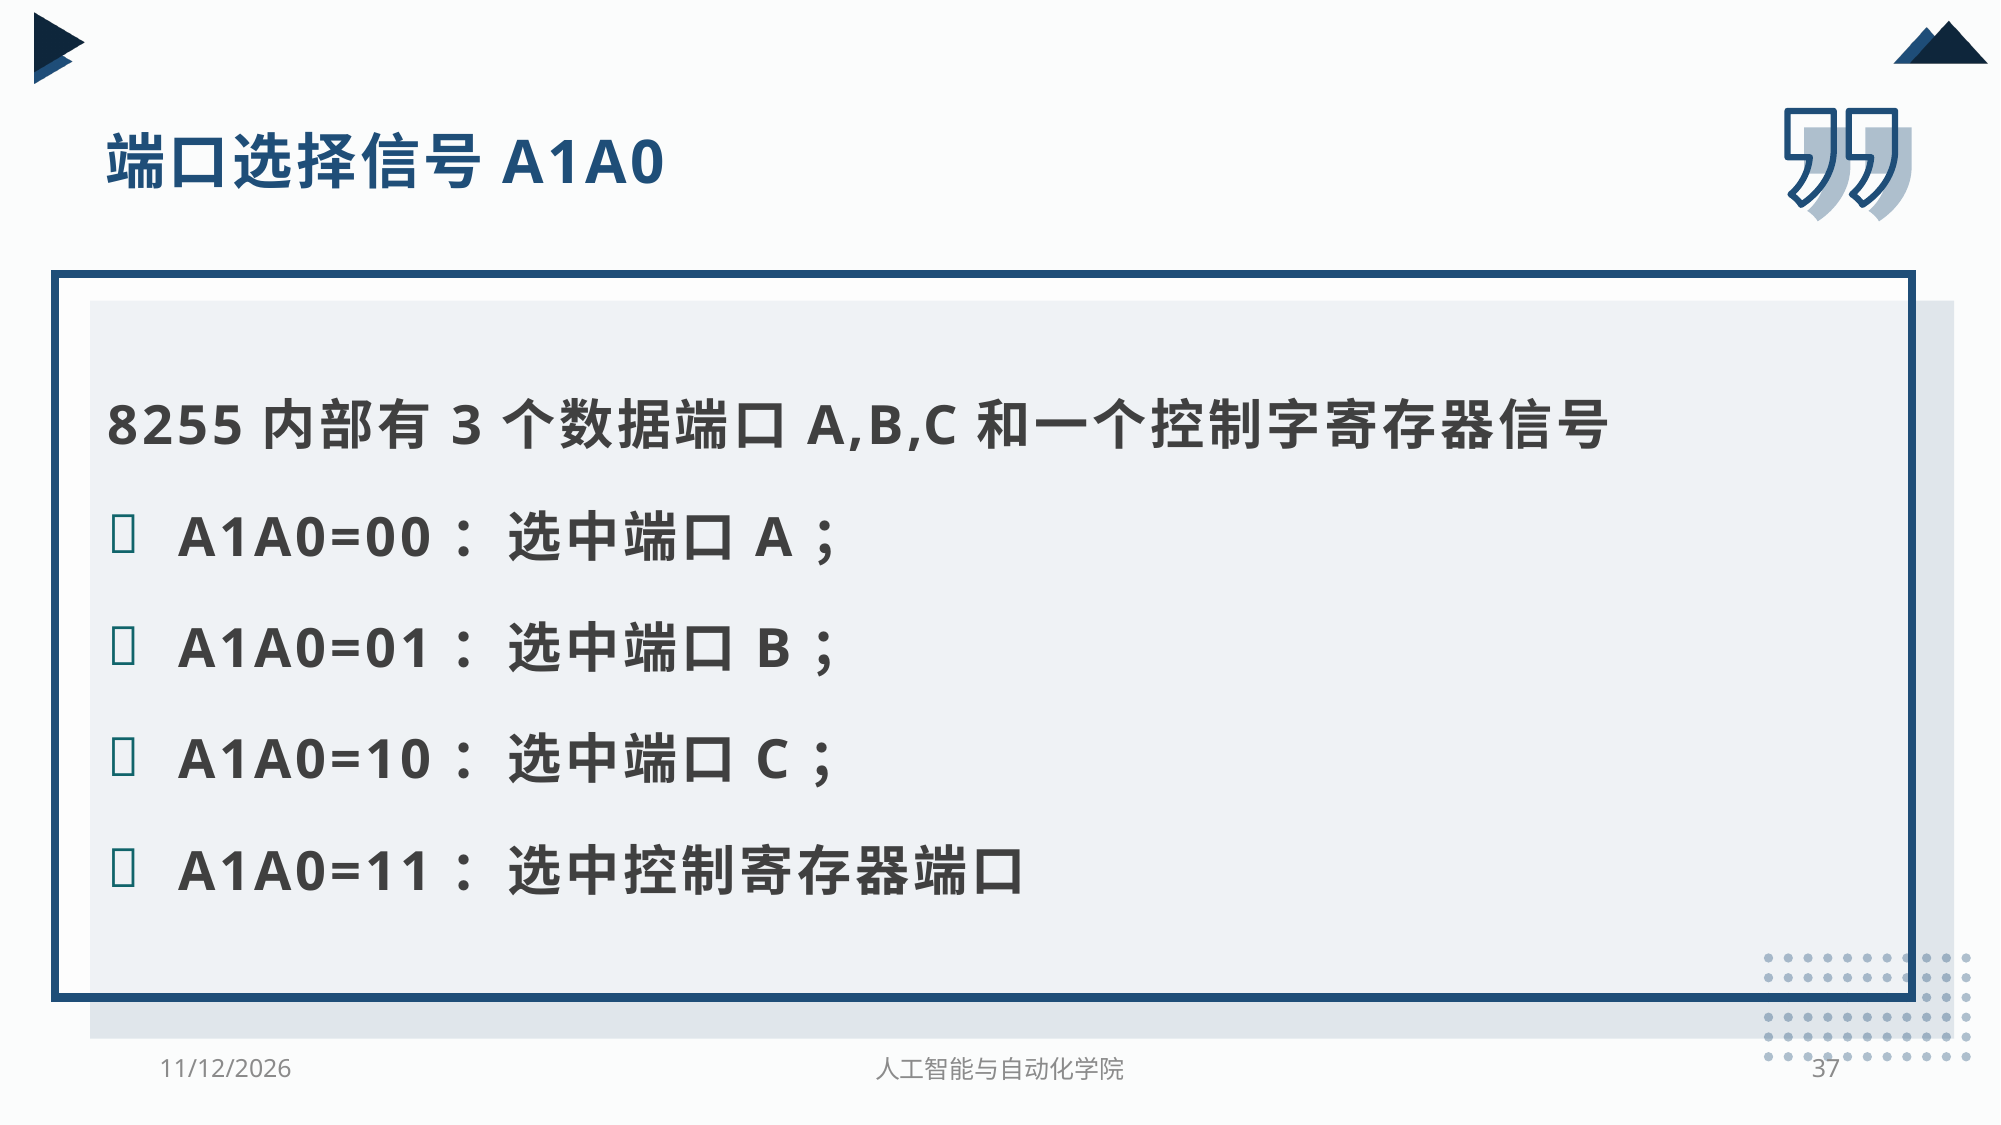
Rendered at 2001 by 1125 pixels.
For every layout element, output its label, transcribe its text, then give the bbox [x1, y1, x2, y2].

text_box 8255内部有3个数据端口A,B,C和一个控制字寄存器信号 A1A0=00：选中端口A； A1A0=01：选中端口B； A1A0=10：选中端口C； A1A0=11：选中控制寄存器端口 [93, 339, 1874, 933]
text_box [1803, 159, 1808, 175]
text_box [1960, 952, 1972, 964]
text_box [1782, 971, 1795, 984]
text_box [1847, 109, 1897, 206]
text_box [1920, 971, 1933, 984]
text_box [1901, 1031, 1913, 1043]
text_box [1841, 952, 1854, 964]
text_box [1822, 991, 1834, 1004]
text_box [1822, 971, 1834, 984]
text_box [1841, 971, 1854, 984]
text_box [1802, 1011, 1814, 1024]
text_box 端口选择信号A1A0 [90, 105, 1728, 210]
text_box [1412, 1041, 1856, 1094]
text_box [1762, 952, 1775, 964]
text_box [1841, 1011, 1854, 1024]
text_box [1960, 971, 1972, 984]
text_box [1901, 1011, 1913, 1024]
picture [1881, 0, 2000, 85]
text_box [1762, 991, 1775, 1004]
text_box [1920, 1011, 1933, 1024]
text_box [1920, 1050, 1933, 1063]
text_box [1920, 952, 1933, 964]
text_box [1901, 1050, 1913, 1063]
text_box [1881, 1011, 1893, 1024]
text_box [1881, 991, 1893, 1004]
text_box [1782, 952, 1795, 964]
text_box [1960, 991, 1972, 1004]
text_box [1940, 991, 1953, 1004]
text_box [1861, 952, 1874, 964]
text_box [1901, 991, 1913, 1004]
text_box [1881, 1031, 1893, 1043]
text_box [1802, 971, 1814, 984]
text_box [1867, 126, 1913, 223]
text_box [1782, 1031, 1795, 1041]
text_box [89, 299, 1955, 1040]
text_box [1960, 1011, 1972, 1024]
text_box [1940, 1011, 1953, 1024]
text_box [54, 273, 1913, 998]
text_box [1822, 1031, 1834, 1041]
text_box [1782, 1011, 1795, 1024]
text_box [1960, 1050, 1972, 1063]
text_box [1762, 1031, 1775, 1041]
text_box [1802, 1031, 1814, 1041]
picture [0, 0, 119, 97]
text_box [1861, 971, 1874, 984]
text_box [1901, 952, 1913, 964]
text_box [1806, 126, 1852, 223]
text_box [1960, 1031, 1972, 1043]
text_box [1881, 952, 1893, 964]
text_box [1861, 1050, 1874, 1063]
text_box [1822, 952, 1834, 964]
text_box [1940, 952, 1953, 964]
text_box [1841, 1031, 1854, 1041]
text_box [1861, 1011, 1874, 1024]
text_box [1881, 971, 1893, 984]
text_box [1920, 1031, 1933, 1043]
text_box [1782, 991, 1795, 1004]
text_box [1762, 971, 1775, 984]
text_box [1802, 991, 1814, 1004]
text_box [1940, 971, 1953, 984]
text_box [1940, 1031, 1953, 1043]
text_box [1861, 991, 1874, 1004]
text_box [1822, 1011, 1834, 1024]
text_box [1786, 109, 1835, 206]
text_box [1881, 1050, 1893, 1063]
text_box [144, 1041, 588, 1094]
text_box [1762, 1011, 1775, 1024]
text_box [1901, 971, 1913, 984]
text_box 人工智能与自动化学院 [675, 1041, 1325, 1094]
text_box [1861, 1031, 1874, 1043]
text_box [1920, 991, 1933, 1004]
text_box [1841, 991, 1854, 1004]
text_box [1940, 1050, 1953, 1063]
text_box [1864, 159, 1869, 175]
text_box [1802, 952, 1814, 964]
